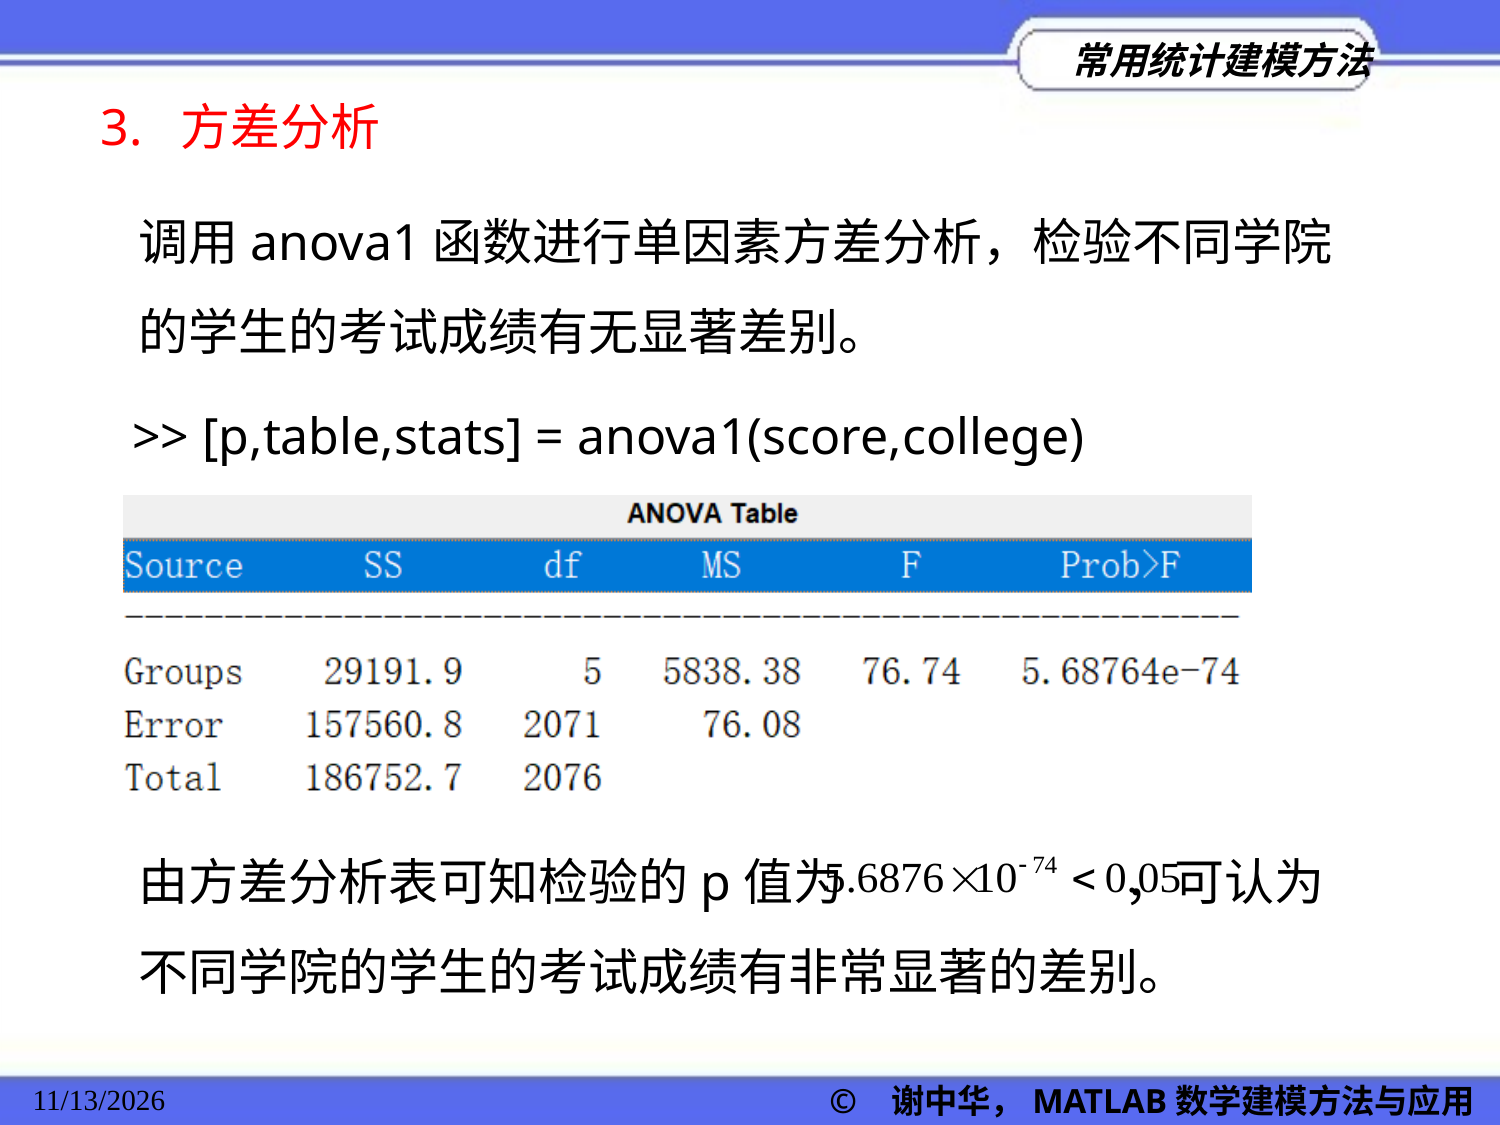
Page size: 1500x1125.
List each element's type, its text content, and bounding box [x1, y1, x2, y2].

footer © 谢中华，MATLAB数学建模方法与应用 [809, 1076, 1495, 1123]
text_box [123, 813, 1365, 1000]
text_box 3. 方差分析 [86, 88, 1471, 164]
picture [0, 0, 1500, 1125]
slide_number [17, 1077, 356, 1120]
text_box 调用anova1函数进行单因素方差分析，检验不同学院的学生的考试成绩有无显著差别。 [123, 172, 1365, 368]
text_box >> [p,table,stats] = anova1(score,college) [117, 373, 1447, 473]
